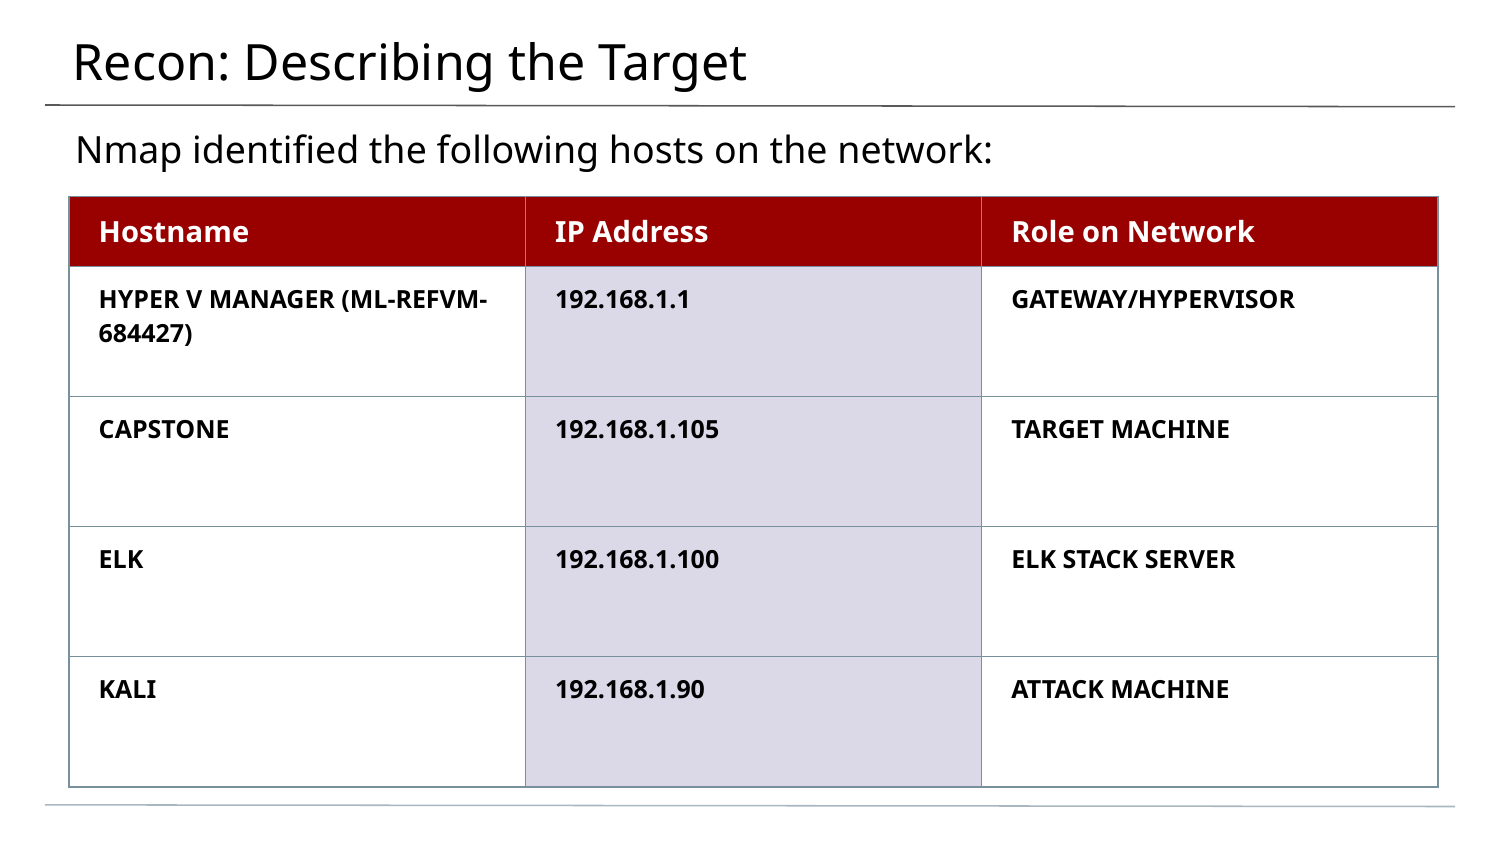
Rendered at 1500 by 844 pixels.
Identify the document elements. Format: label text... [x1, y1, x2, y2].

title Recon: Describing the Target [0, 0, 1500, 88]
table_cell 192.168.1.100 [526, 527, 981, 656]
table_header Role on Network [982, 197, 1437, 266]
table_cell 192.168.1.105 [526, 397, 981, 526]
subtitle Nmap identified the following hosts on the network: [0, 110, 1500, 171]
table_cell ELK STACK SERVER [982, 527, 1437, 656]
table_header IP Address [526, 197, 981, 266]
table_cell CAPSTONE [70, 397, 525, 526]
table_header Hostname [70, 197, 525, 266]
table_cell KALI [70, 657, 525, 786]
table_cell 192.168.1.90 [526, 657, 981, 786]
table_cell HYPER V MANAGER (ML-REFVM-684427) [70, 267, 525, 396]
table_cell 192.168.1.1 [526, 267, 981, 396]
table_cell ELK [70, 527, 525, 656]
table_cell GATEWAY/HYPERVISOR [982, 267, 1437, 396]
table_cell TARGET MACHINE [982, 397, 1437, 526]
table_cell ATTACK MACHINE [982, 657, 1437, 786]
